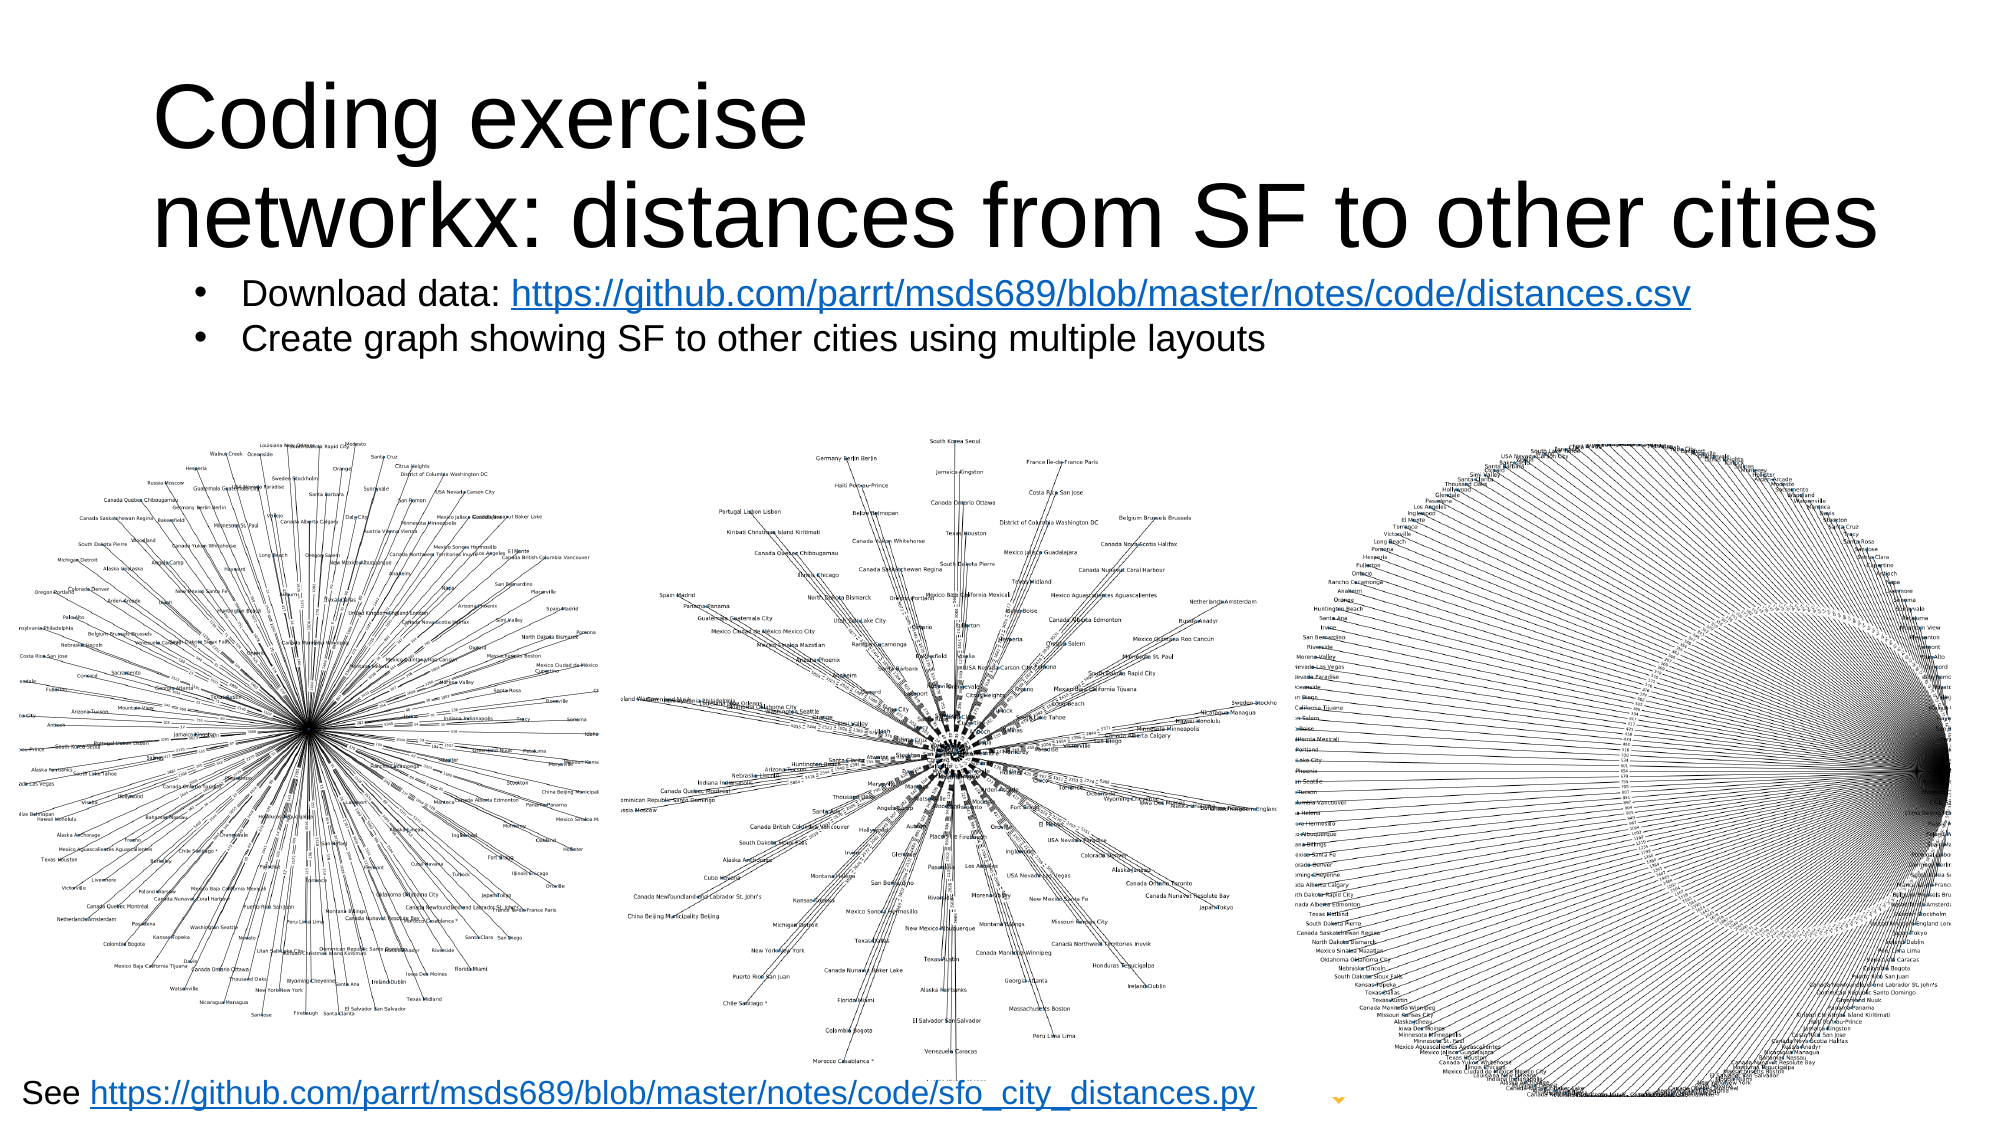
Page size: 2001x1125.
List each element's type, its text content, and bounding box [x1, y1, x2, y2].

picture [19, 440, 599, 1017]
picture [1295, 444, 1952, 1097]
text_box See https://github.com/parrt/msds689/blob/master/notes/code/sfo_city_distances.py [6, 1064, 1273, 1119]
picture [620, 428, 1277, 1081]
text_box Download data: https://github.com/parrt/msds689/blob/master/notes/code/distances.csv Create graph showing SF to other cities using multiple layouts [179, 261, 1707, 367]
title Coding exercise networkx: distances from SF to other cities [137, 59, 1909, 278]
